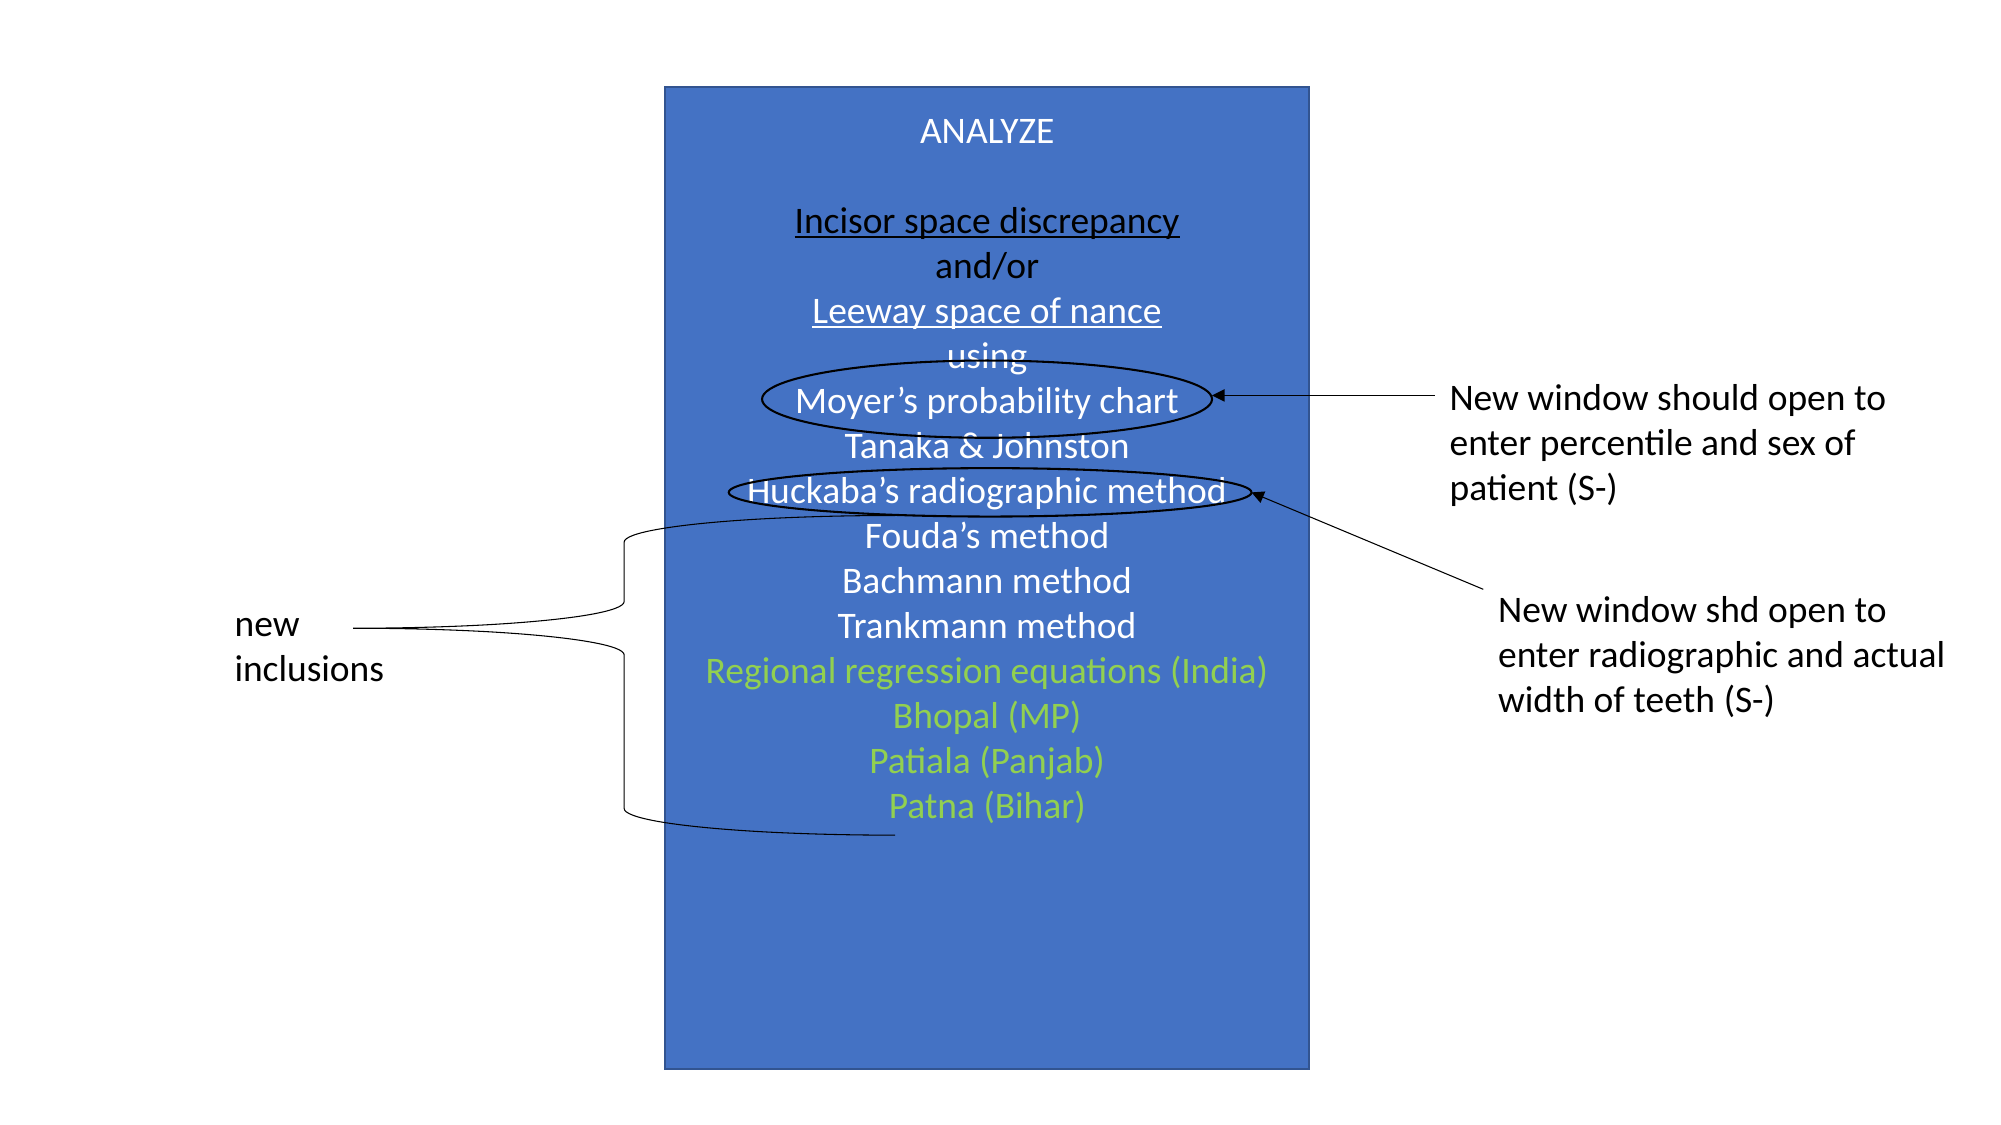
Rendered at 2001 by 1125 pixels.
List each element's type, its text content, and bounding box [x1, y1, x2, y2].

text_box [1251, 492, 1484, 590]
text_box New window should open to enter percentile and sex of patient (S-) [1434, 365, 1916, 515]
text_box [760, 359, 1214, 439]
text_box Analyze ANALYZE Incisor space discrepancy and/or Leeway space of nance using Moyer’s probability chart Tanaka & Johnston Huckaba’s radiographic method Fouda’s method Bachmann method Trankmann method Regional regression equations (India) Bhopal (MP) Patiala (Panjab) Patna (Bihar) [664, 497, 1310, 1070]
text_box Analyze ANALYZE Incisor space discrepancy and/or Leeway space of nance using Moyer’s probability chart Tanaka & Johnston Huckaba’s radiographic method Fouda’s method Bachmann method Trankmann method Regional regression equations (India) Bhopal (MP) Patiala (Panjab) Patna (Bihar) [664, 86, 1310, 527]
text_box [464, 514, 896, 836]
text_box New window shd open to enter radiographic and actual width of teeth (S-) [1483, 577, 1964, 728]
text_box new inclusions [219, 591, 464, 697]
text_box [727, 467, 1253, 518]
